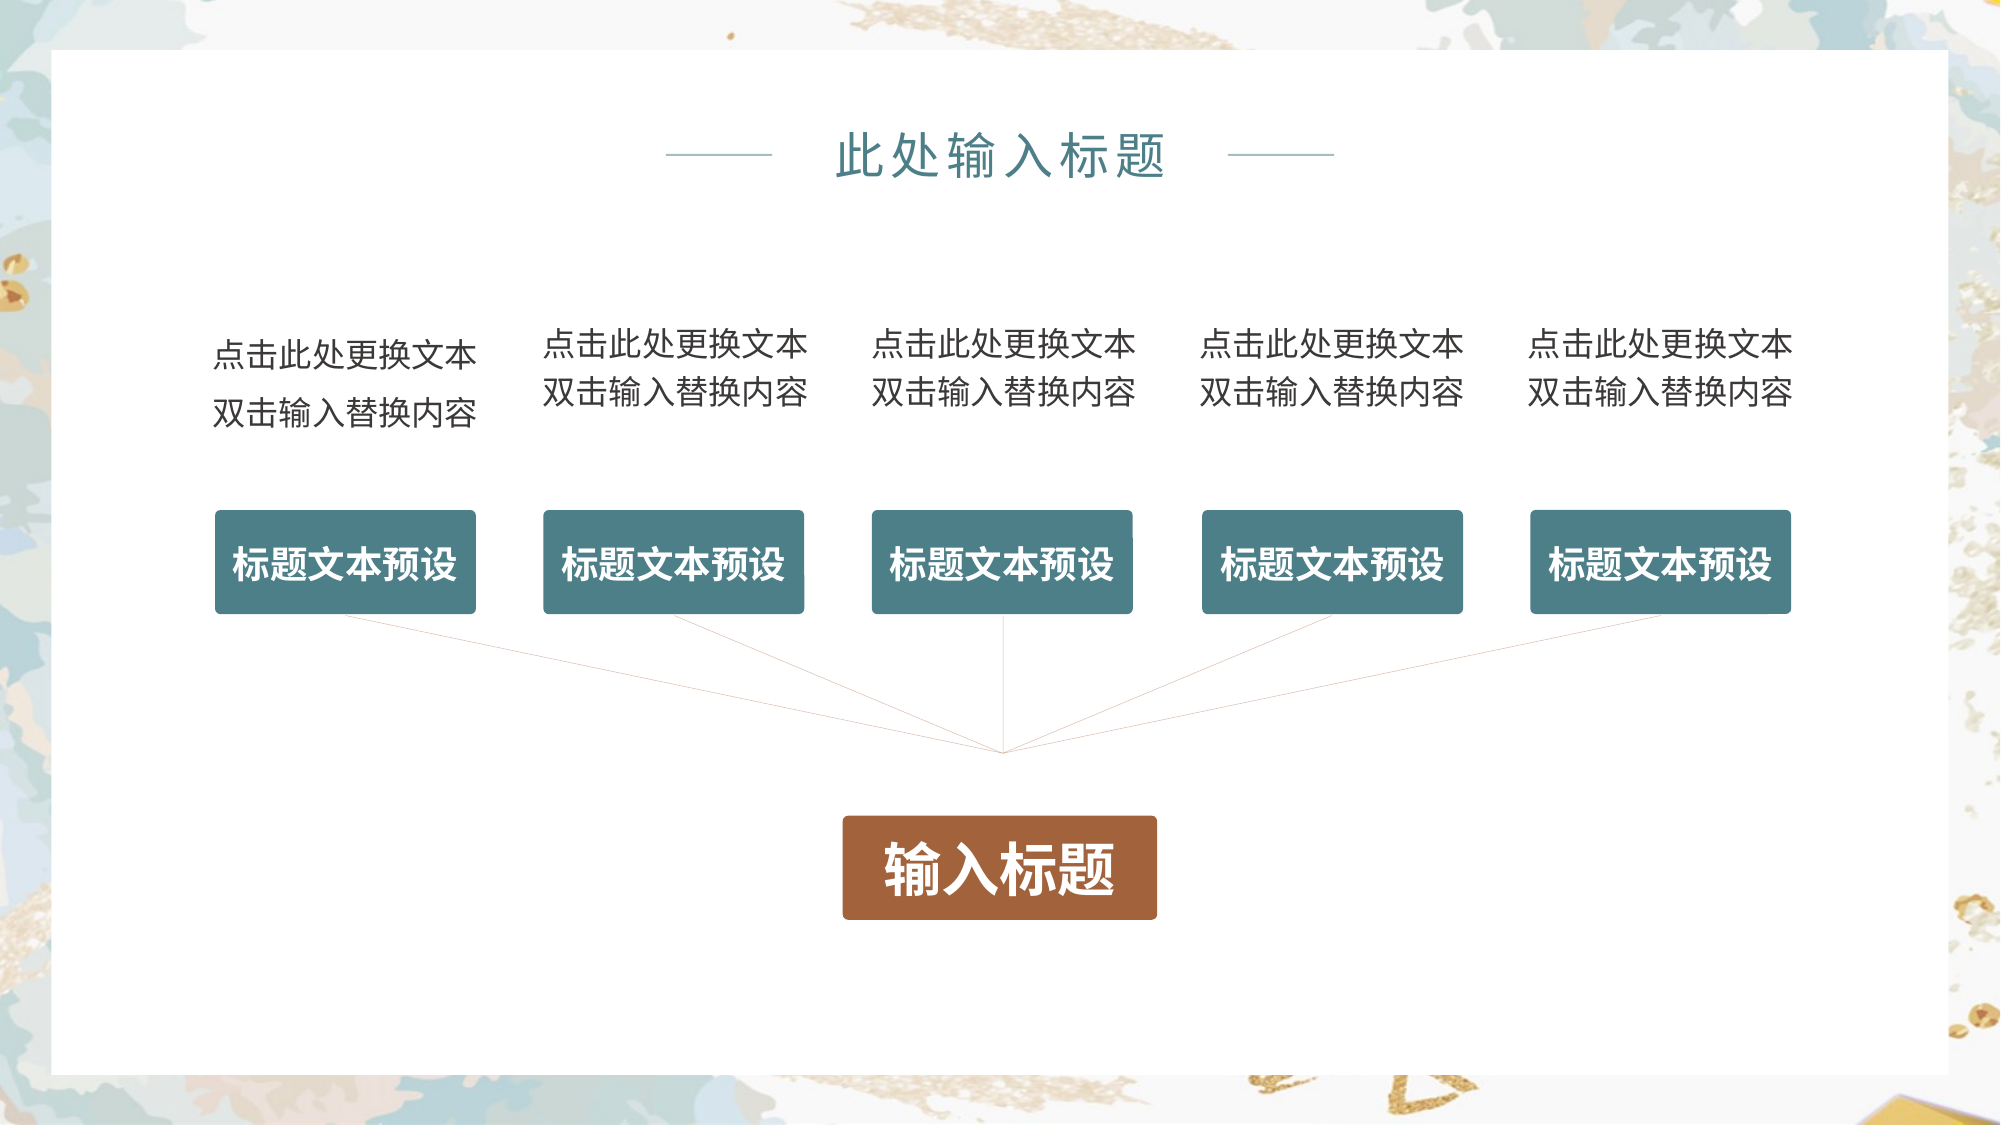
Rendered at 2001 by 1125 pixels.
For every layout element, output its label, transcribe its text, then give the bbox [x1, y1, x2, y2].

picture [0, 0, 2001, 1125]
text_box 点击此处更换文本双击输入替换内容 [1186, 315, 1479, 434]
text_box 标题文本预设 [1202, 510, 1464, 615]
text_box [665, 116, 1335, 193]
text_box 点击此处更换文本双击输入替换内容 [529, 315, 822, 434]
text_box 点击此处更换文本双击输入替换内容 [858, 315, 1150, 434]
text_box 输入标题 [842, 815, 1158, 920]
text_box 点击此处更换文本双击输入替换内容 [1514, 315, 1807, 434]
text_box 标题文本预设 [215, 510, 476, 615]
text_box 点击此处更换文本双击输入替换内容 [196, 319, 494, 467]
text_box 标题文本预设 [543, 510, 805, 615]
text_box 标题文本预设 [1530, 509, 1792, 615]
text_box [50, 49, 1949, 1076]
text_box 标题文本预设 [871, 510, 1133, 615]
